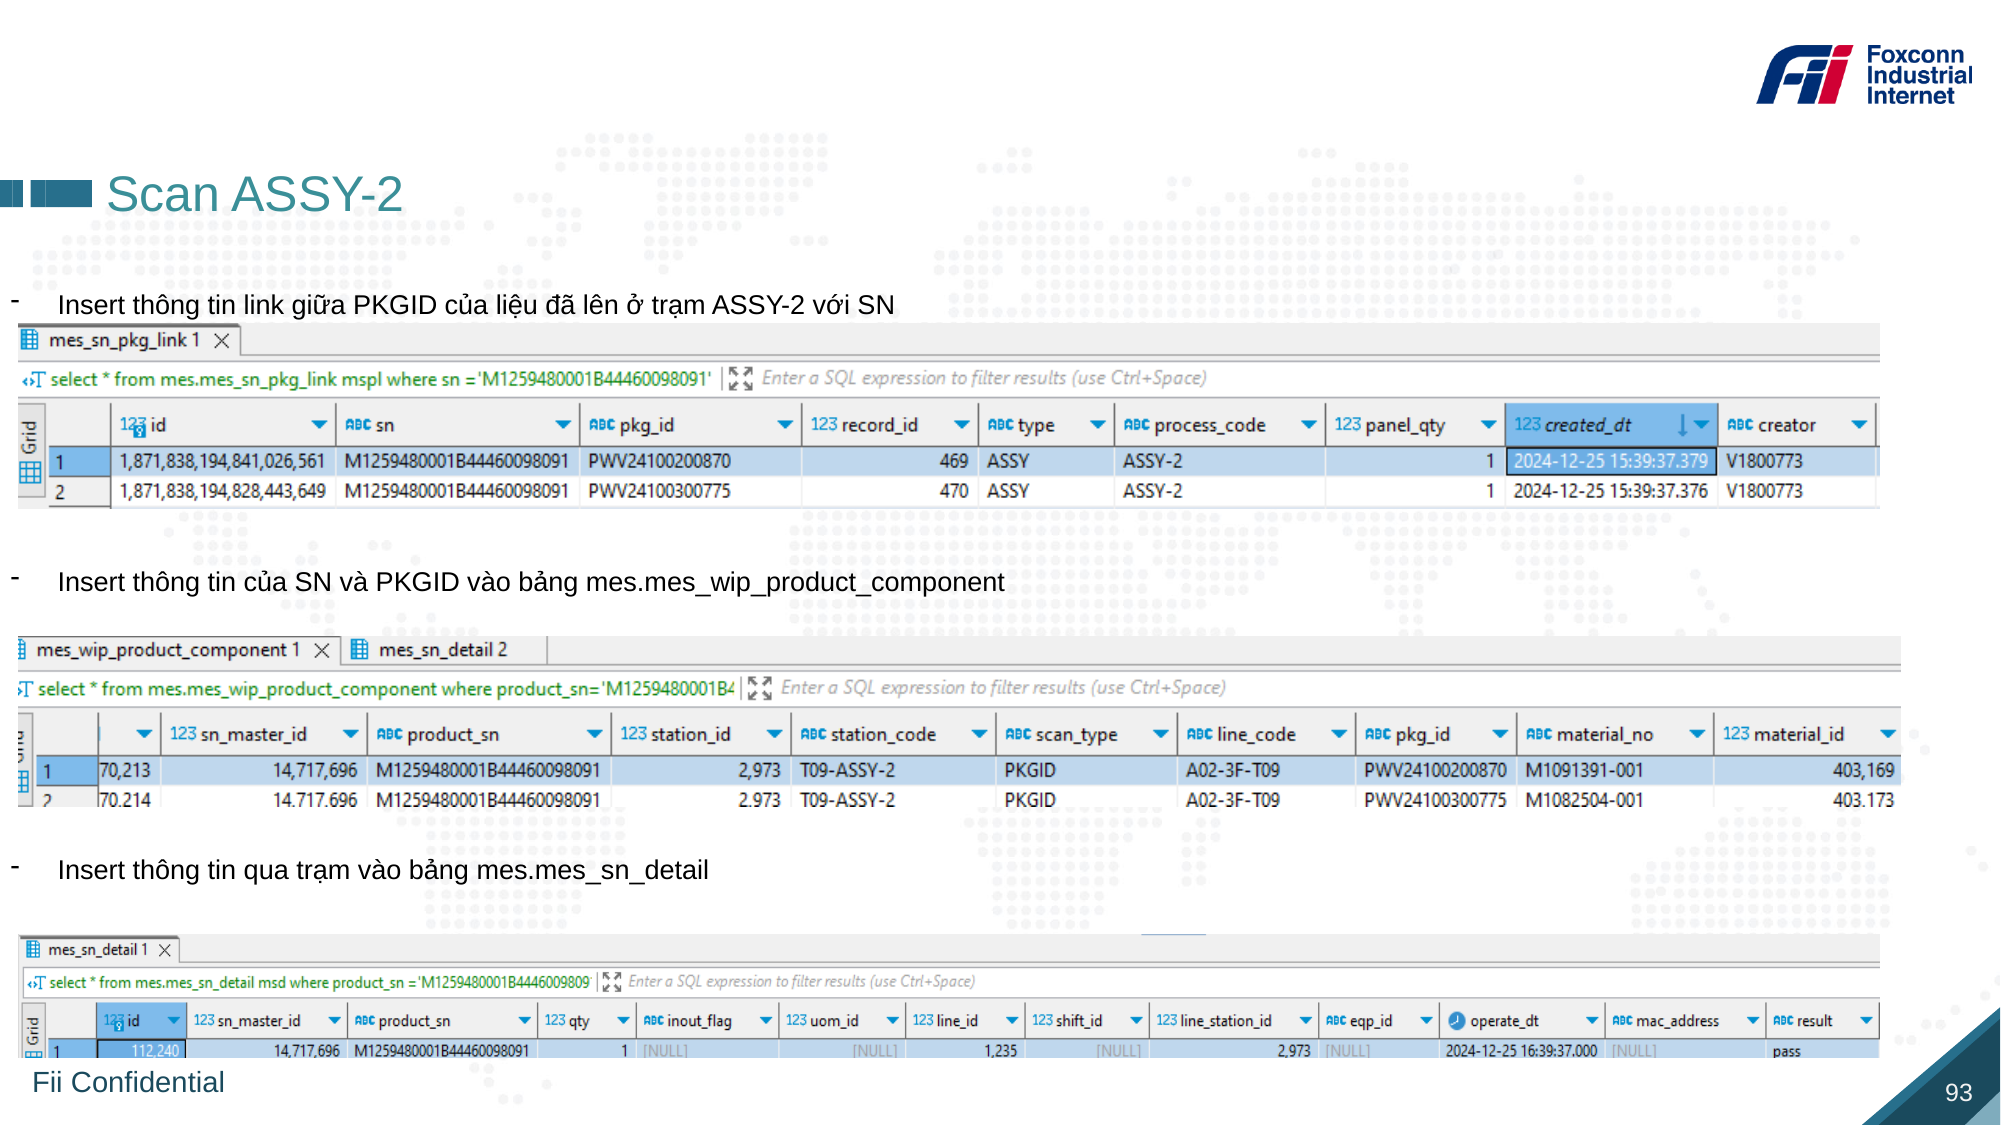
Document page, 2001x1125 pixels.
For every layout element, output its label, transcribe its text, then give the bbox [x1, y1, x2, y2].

title Scan ASSY-2 [91, 160, 1694, 227]
picture [0, 0, 2000, 1125]
text_box Insert thông tin của SN và PKGID vào bảng mes.mes_wip_product_component [0, 556, 1616, 605]
text_box Insert thông tin qua trạm vào bảng mes.mes_sn_detail [0, 845, 1616, 893]
text_box Insert thông tin link giữa PKGID của liệu đã lên ở trạm ASSY-2 với SN [0, 279, 1616, 327]
